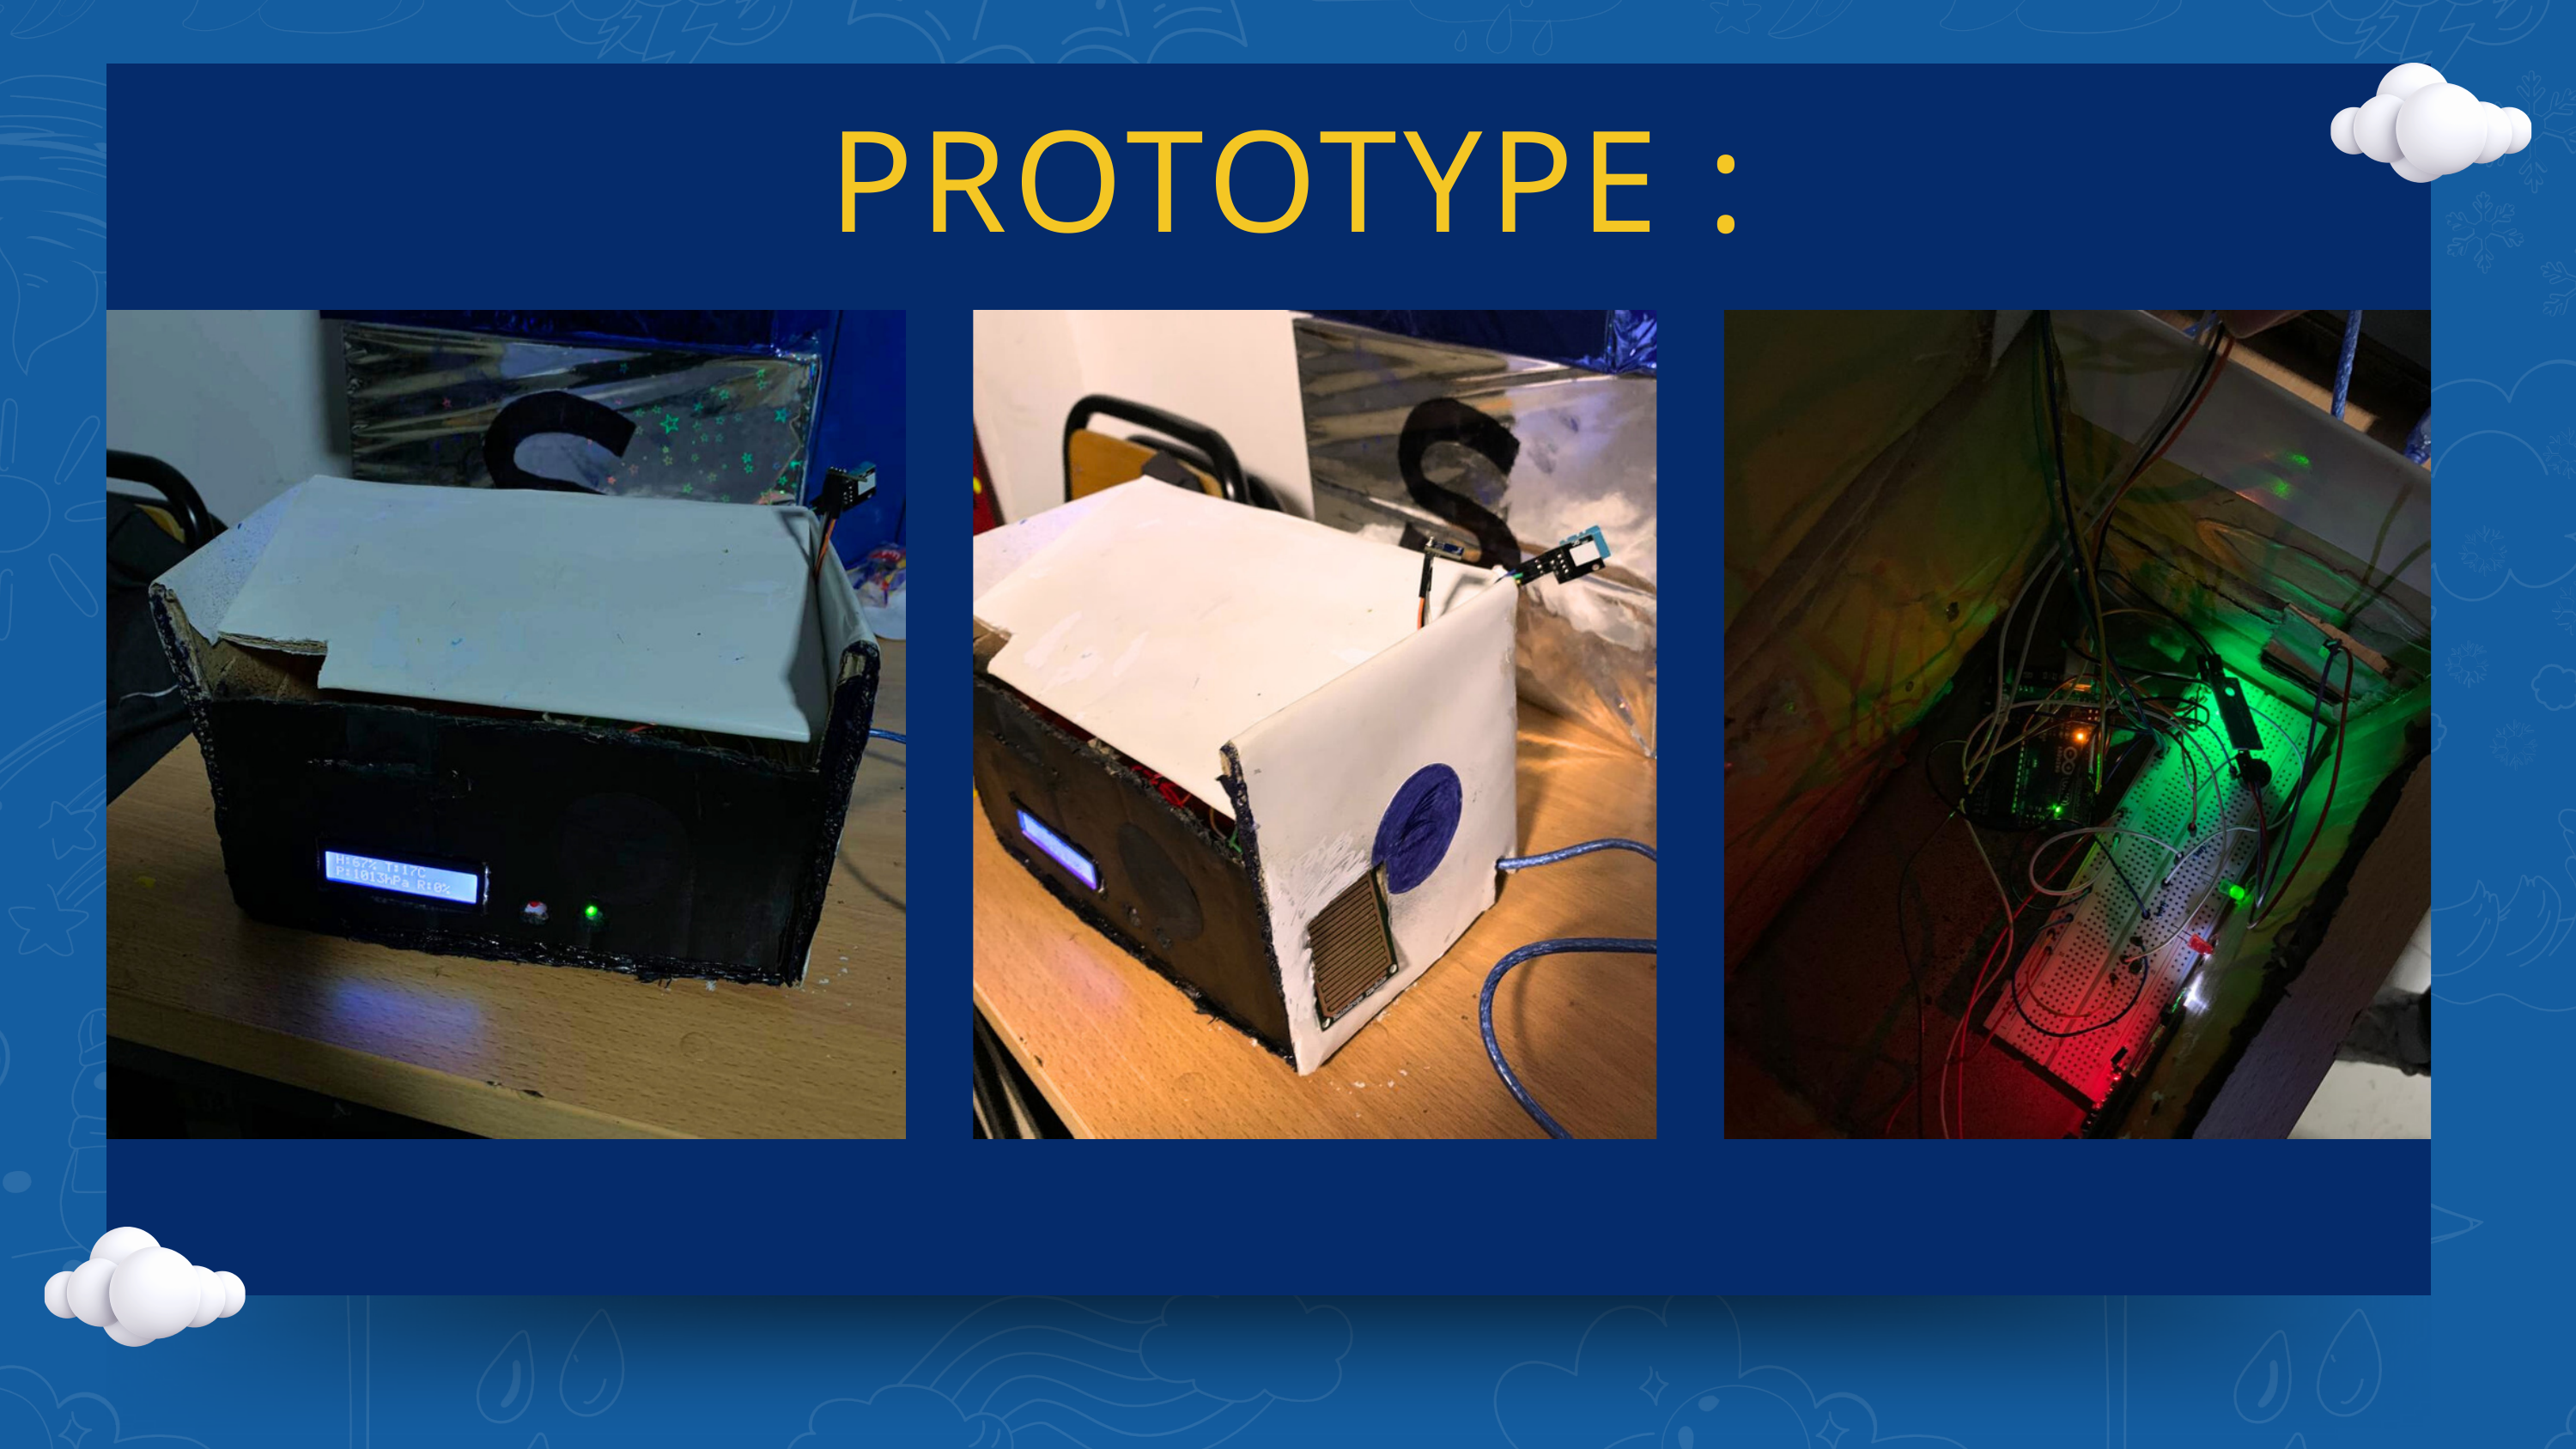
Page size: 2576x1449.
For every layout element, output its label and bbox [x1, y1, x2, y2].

text_box [0, 0, 2576, 1449]
text_box [106, 63, 2432, 1441]
